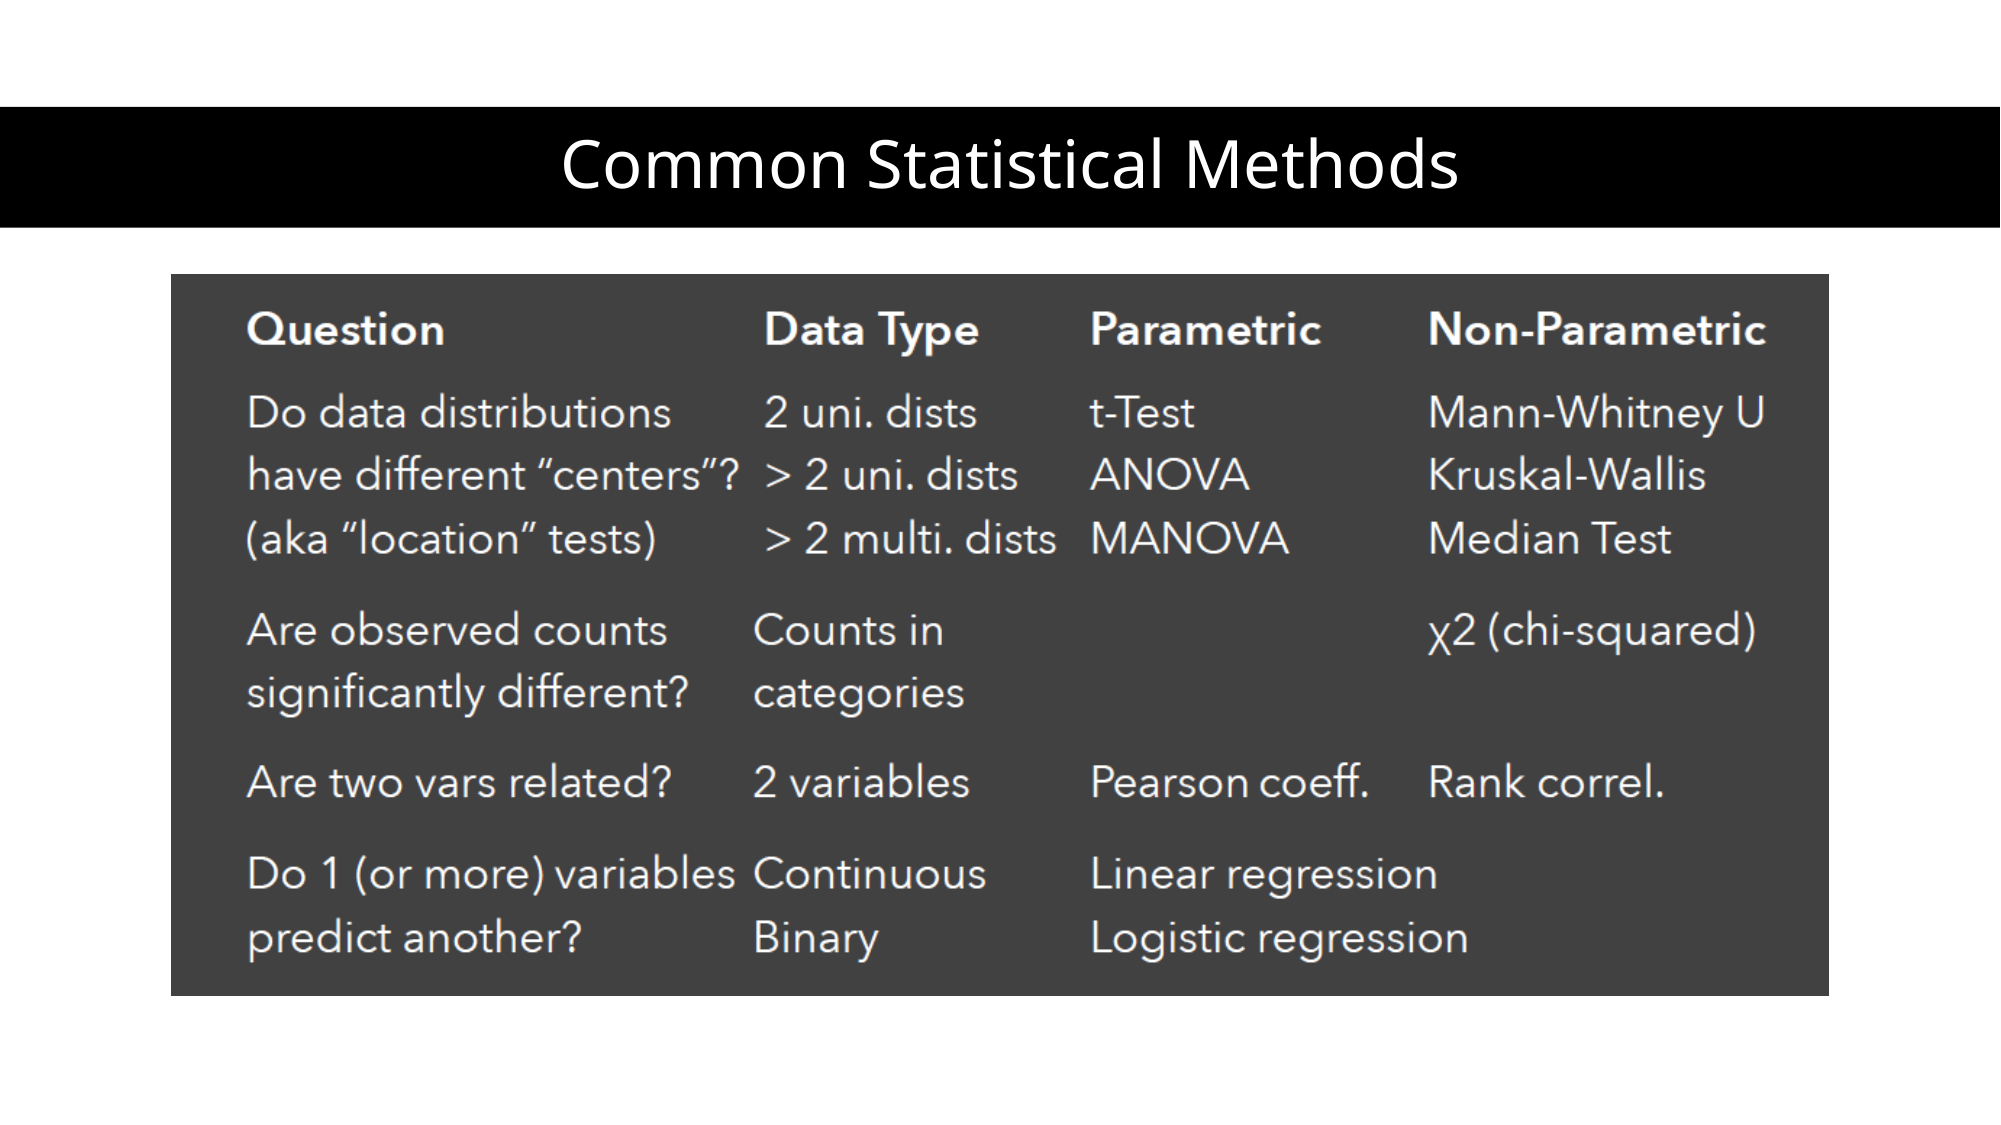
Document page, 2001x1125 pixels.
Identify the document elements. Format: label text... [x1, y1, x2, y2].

title Common Statistical Methods [91, 105, 1931, 228]
picture [171, 274, 1829, 996]
text_box [0, 106, 2000, 229]
